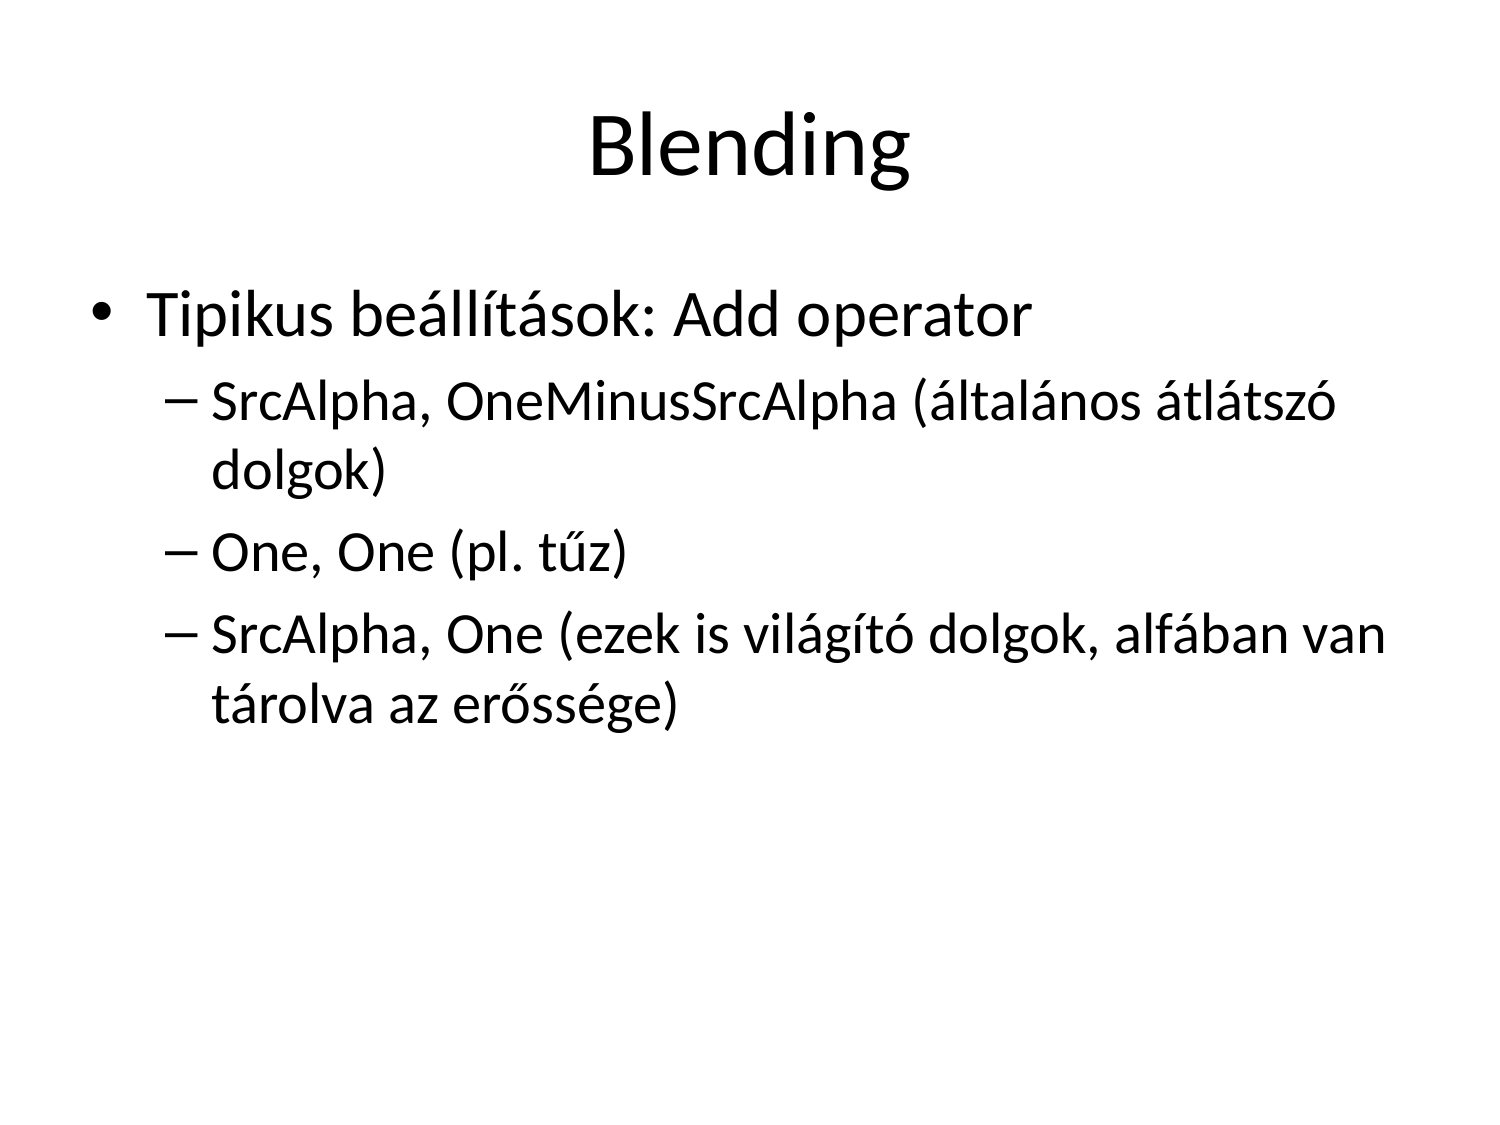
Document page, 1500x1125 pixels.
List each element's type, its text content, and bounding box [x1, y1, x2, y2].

title Blending [75, 45, 1425, 233]
list Tipikus beállítások: Add operator SrcAlpha, OneMinusSrcAlpha (általános átlátszó dolgok) One, One (pl. tűz) SrcAlpha, One (ezek is világító dolgok, alfában van tárolva az erőssége) [75, 262, 1425, 1005]
